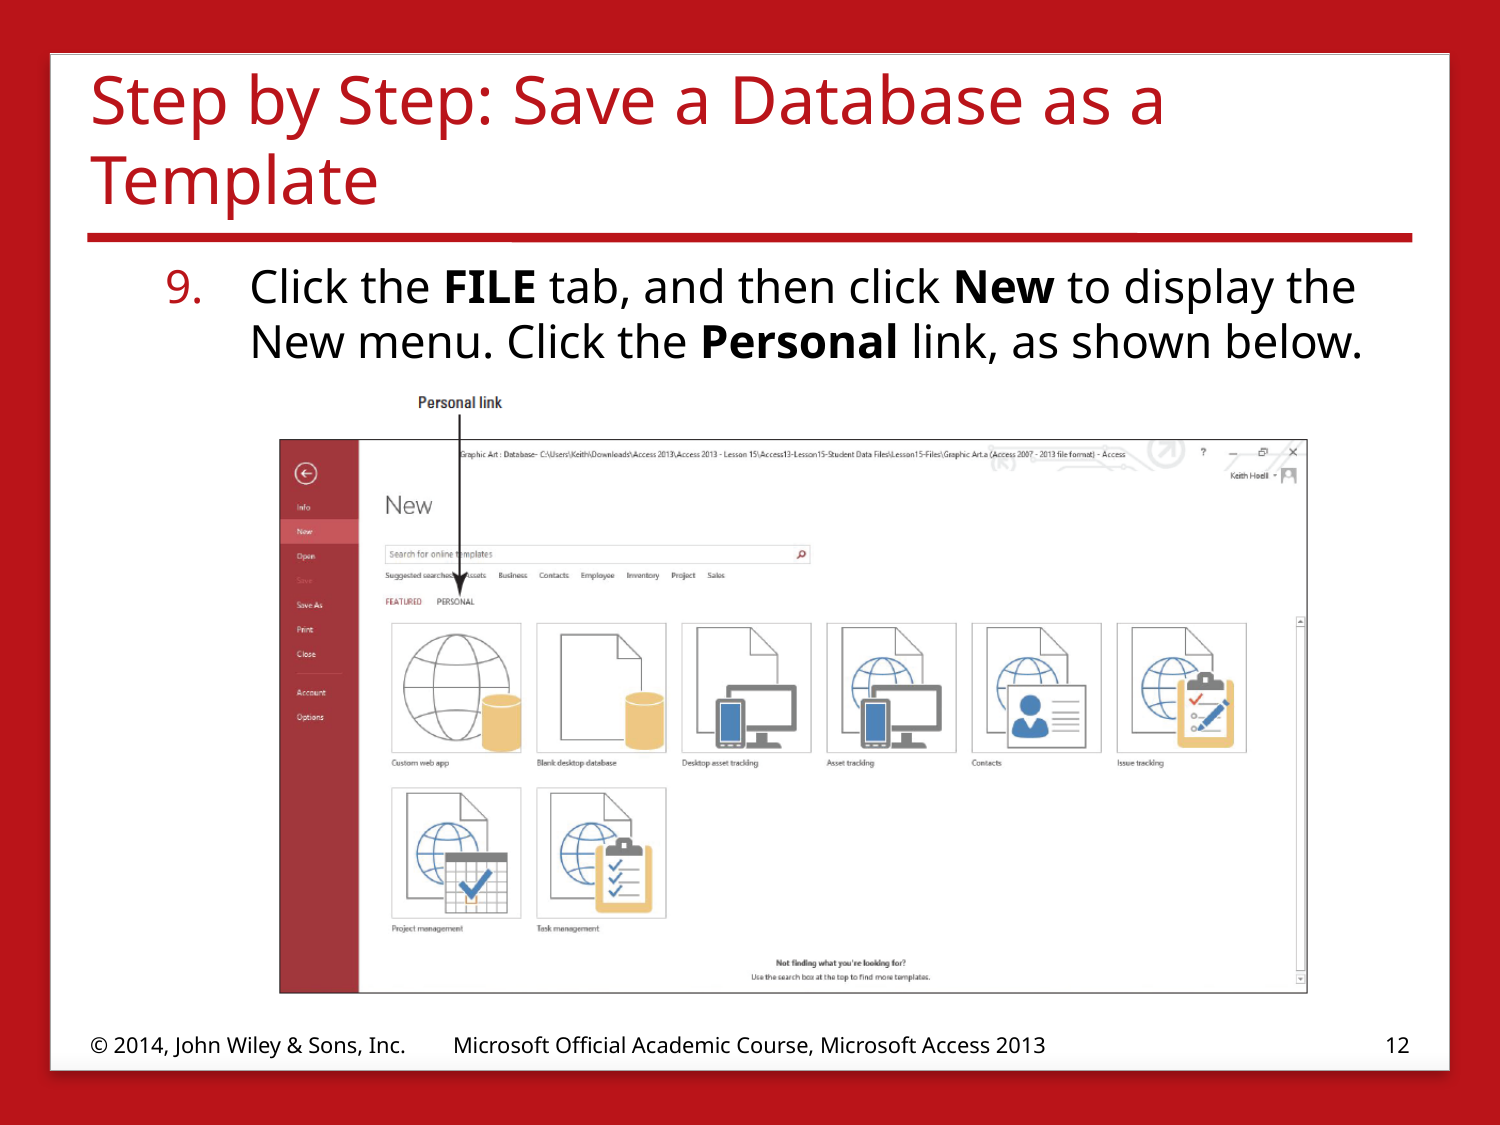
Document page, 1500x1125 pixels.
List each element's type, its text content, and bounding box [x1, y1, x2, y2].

picture [273, 391, 1313, 1000]
slide_number 12 [1074, 1024, 1426, 1103]
title Step by Step: Save a Database as a Template [74, 74, 1426, 226]
footer Microsoft Official Academic Course, Microsoft Access 2013 [431, 1024, 1069, 1103]
slide_number © 2014, John Wiley & Sons, Inc. [74, 1024, 426, 1103]
list Click the FILE tab, and then click New to display the New menu. Click the Personal link, as shown below. [75, 249, 1425, 1063]
